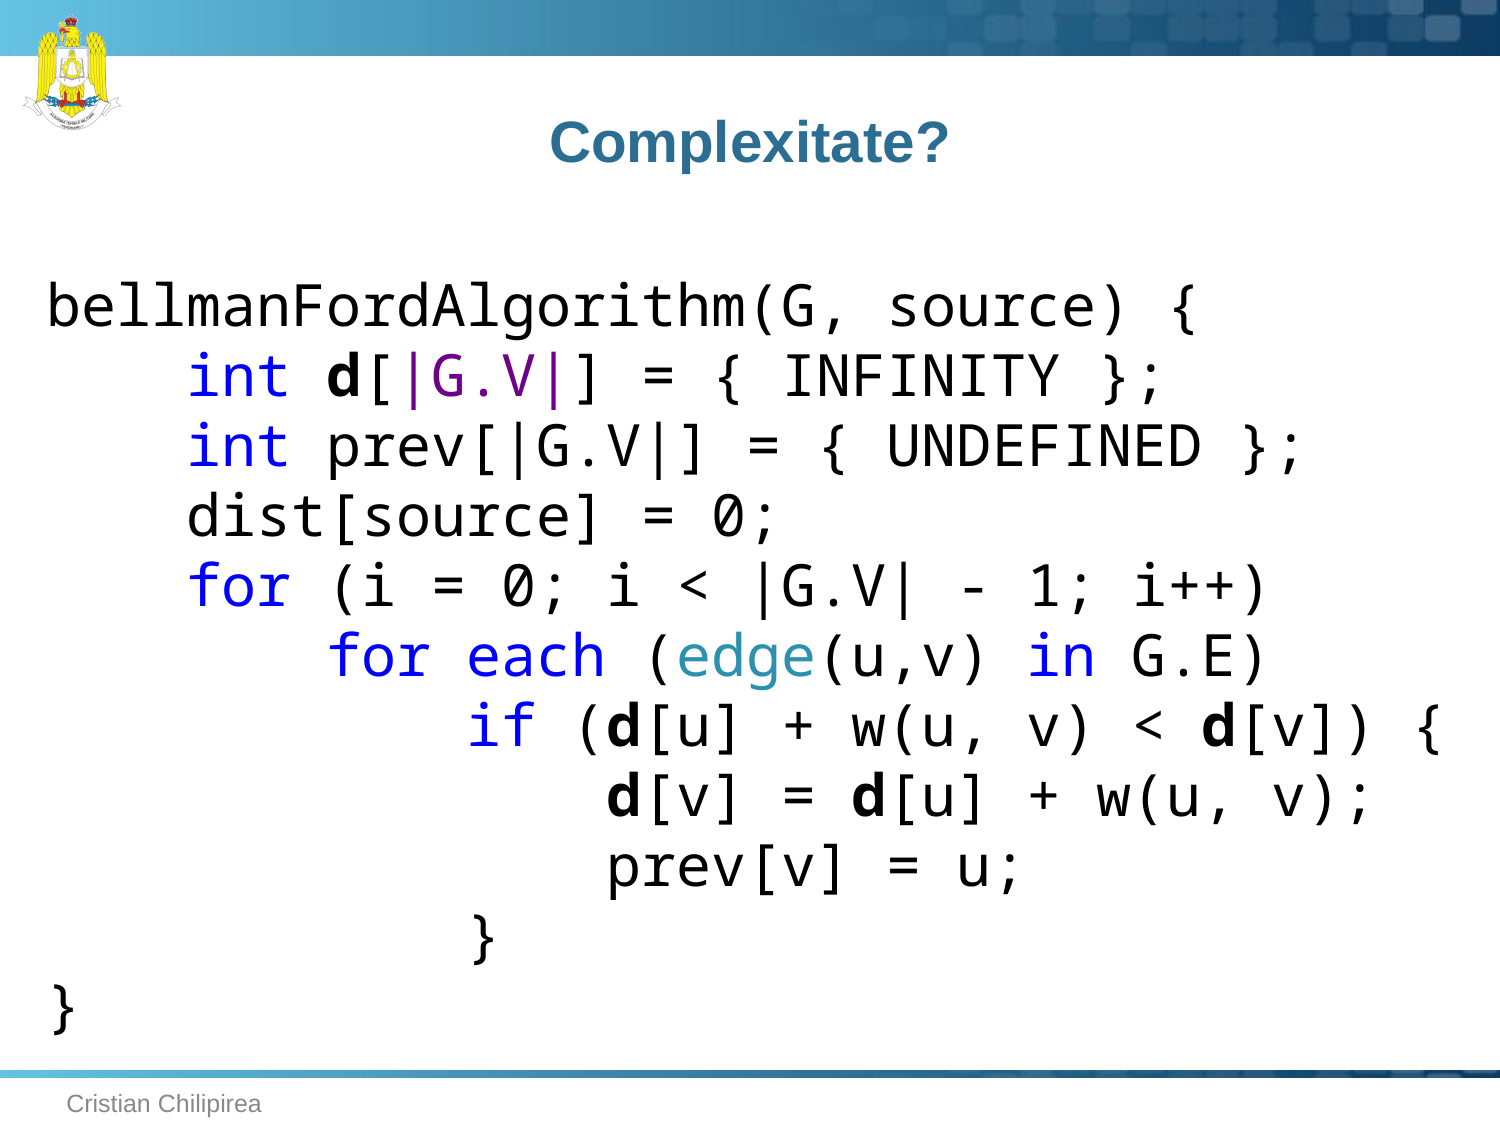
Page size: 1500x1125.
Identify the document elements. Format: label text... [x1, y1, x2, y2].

text_box bellmanFordAlgorithm(G, source) { int d[|G.V|] = { INFINITY }; int prev[|G.V|] = { UNDEFINED }; dist[source] = 0; for (i = 0; i < |G.V| - 1; i++) for each (edge(u,v) in G.E) if (d[u] + w(u, v) < d[v]) { d[v] = d[u] + w(u, v); prev[v] = u; } } [32, 261, 1500, 1046]
picture [0, 1070, 1500, 1078]
title Complexitate? [51, 102, 1449, 178]
picture [0, 0, 1500, 130]
footer Cristian Chilipirea [51, 1083, 1157, 1125]
